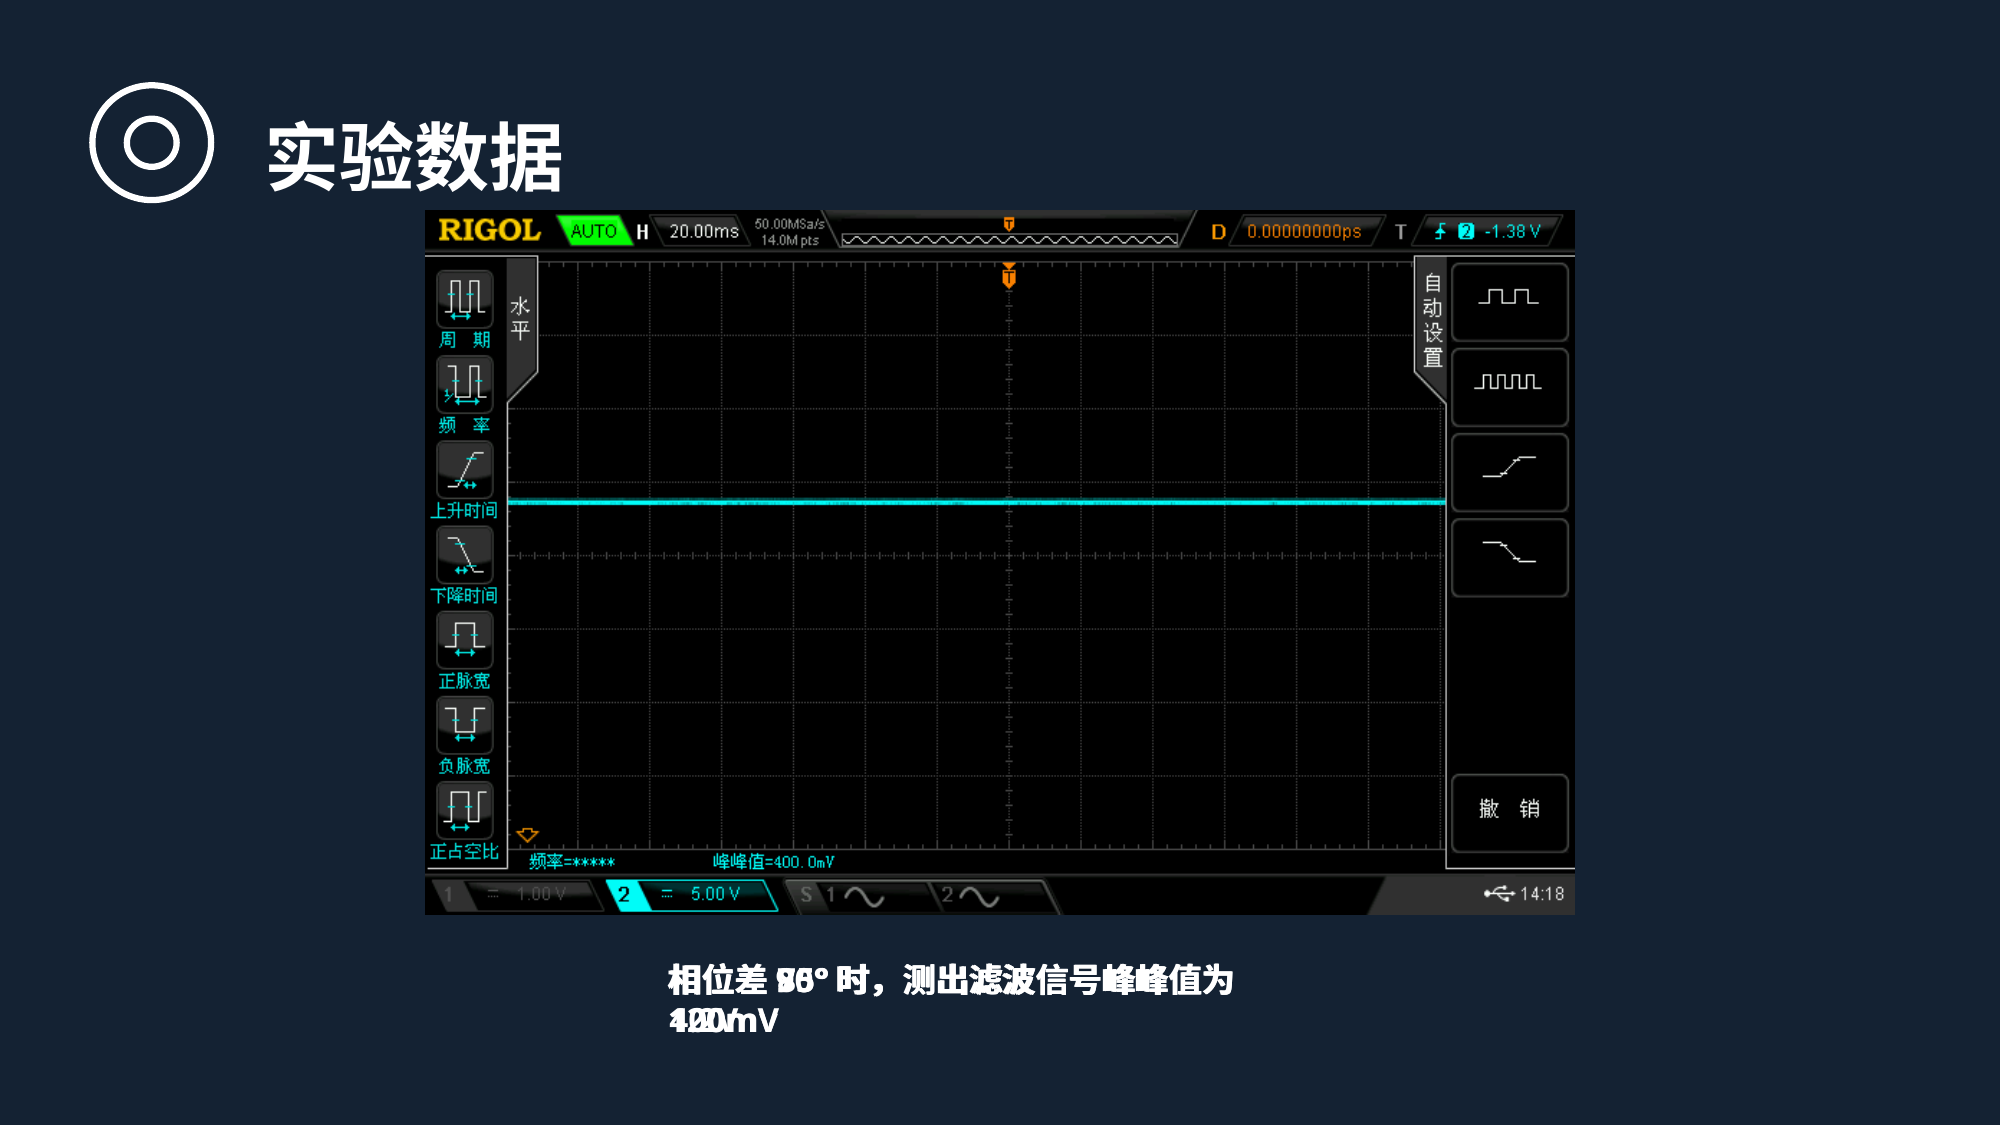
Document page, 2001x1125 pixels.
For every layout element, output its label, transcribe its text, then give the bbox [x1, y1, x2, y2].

text_box 实验数据 [249, 85, 1328, 208]
text_box 相位差85°时，测出滤波信号峰峰值为400mv [654, 951, 1355, 1047]
picture [425, 210, 1575, 915]
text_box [92, 85, 212, 201]
